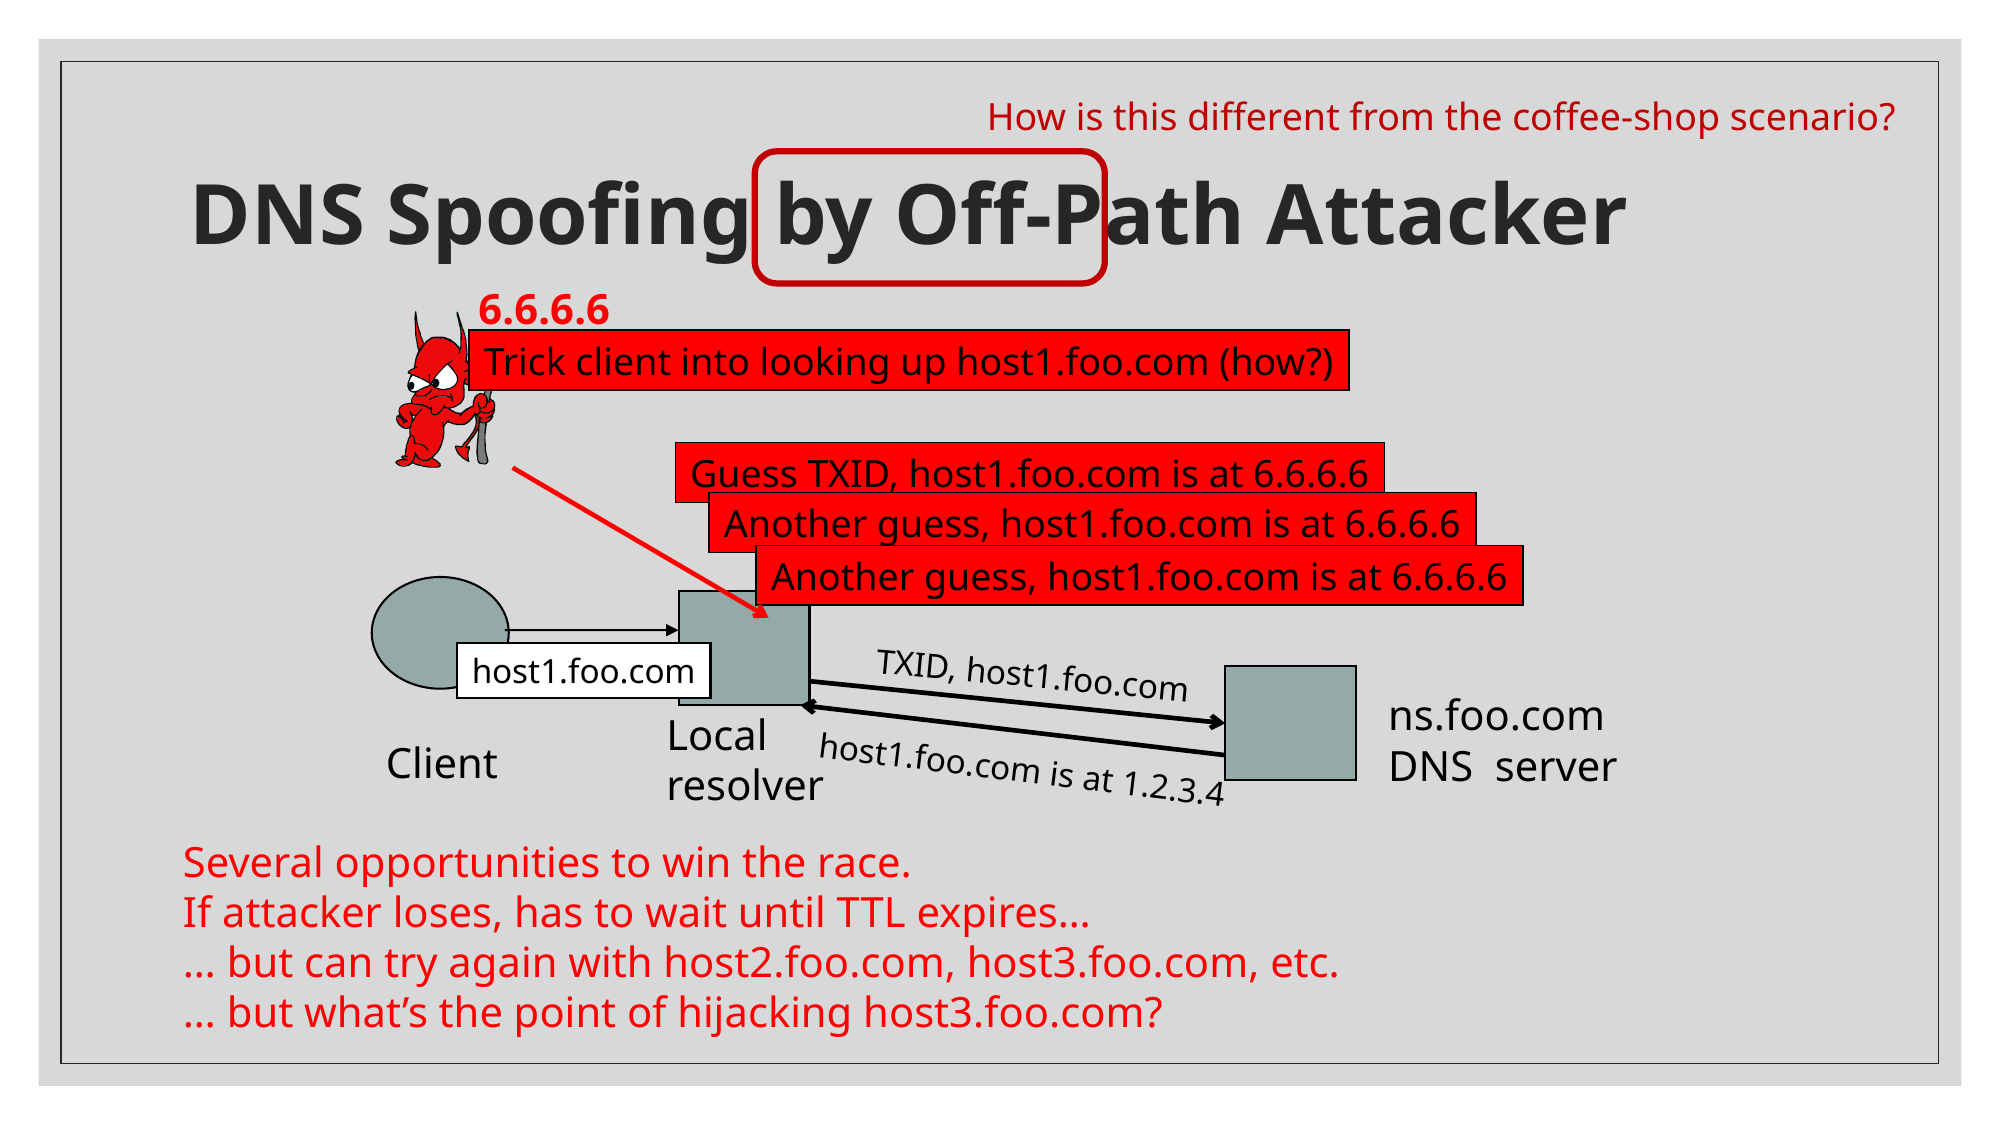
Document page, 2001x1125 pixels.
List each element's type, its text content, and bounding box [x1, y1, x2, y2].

text_box [678, 606, 810, 701]
text_box host1.foo.com is at 1.2.3.4 [801, 761, 1243, 824]
text_box How is this different from the coffee-shop scenario? [972, 86, 1912, 146]
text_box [809, 681, 1226, 701]
text_box Several opportunities to win the race. If attacker loses, has to wait until TTL expires… … but can try again with host2.foo.com, host3.foo.com, etc. … but what’s the point of hijacking host3.foo.com? [168, 828, 1355, 1043]
text_box TXID, host1.foo.com [860, 631, 1207, 677]
text_box [371, 576, 509, 689]
text_box Trick client into looking up host1.foo.com (how?) [515, 331, 1350, 390]
text_box Client [371, 729, 513, 795]
text_box Local resolver [651, 701, 839, 816]
text_box [504, 624, 679, 637]
text_box Another guess, host1.foo.com is at 6.6.6.6 [775, 492, 1476, 545]
picture [395, 311, 509, 468]
text_box Another guess, host1.foo.com is at 6.6.6.6 [775, 545, 1523, 606]
text_box ns.foo.com DNS server [1373, 681, 1633, 797]
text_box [512, 467, 769, 618]
text_box [1225, 666, 1357, 781]
text_box 6.6.6.6 [515, 331, 626, 340]
title DNS Spoofing by Off-Path Attacker [174, 105, 1825, 331]
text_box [800, 705, 1226, 756]
text_box Guess TXID, host1.foo.com is at 6.6.6.6 [675, 442, 1385, 492]
text_box host1.foo.com [457, 643, 711, 698]
